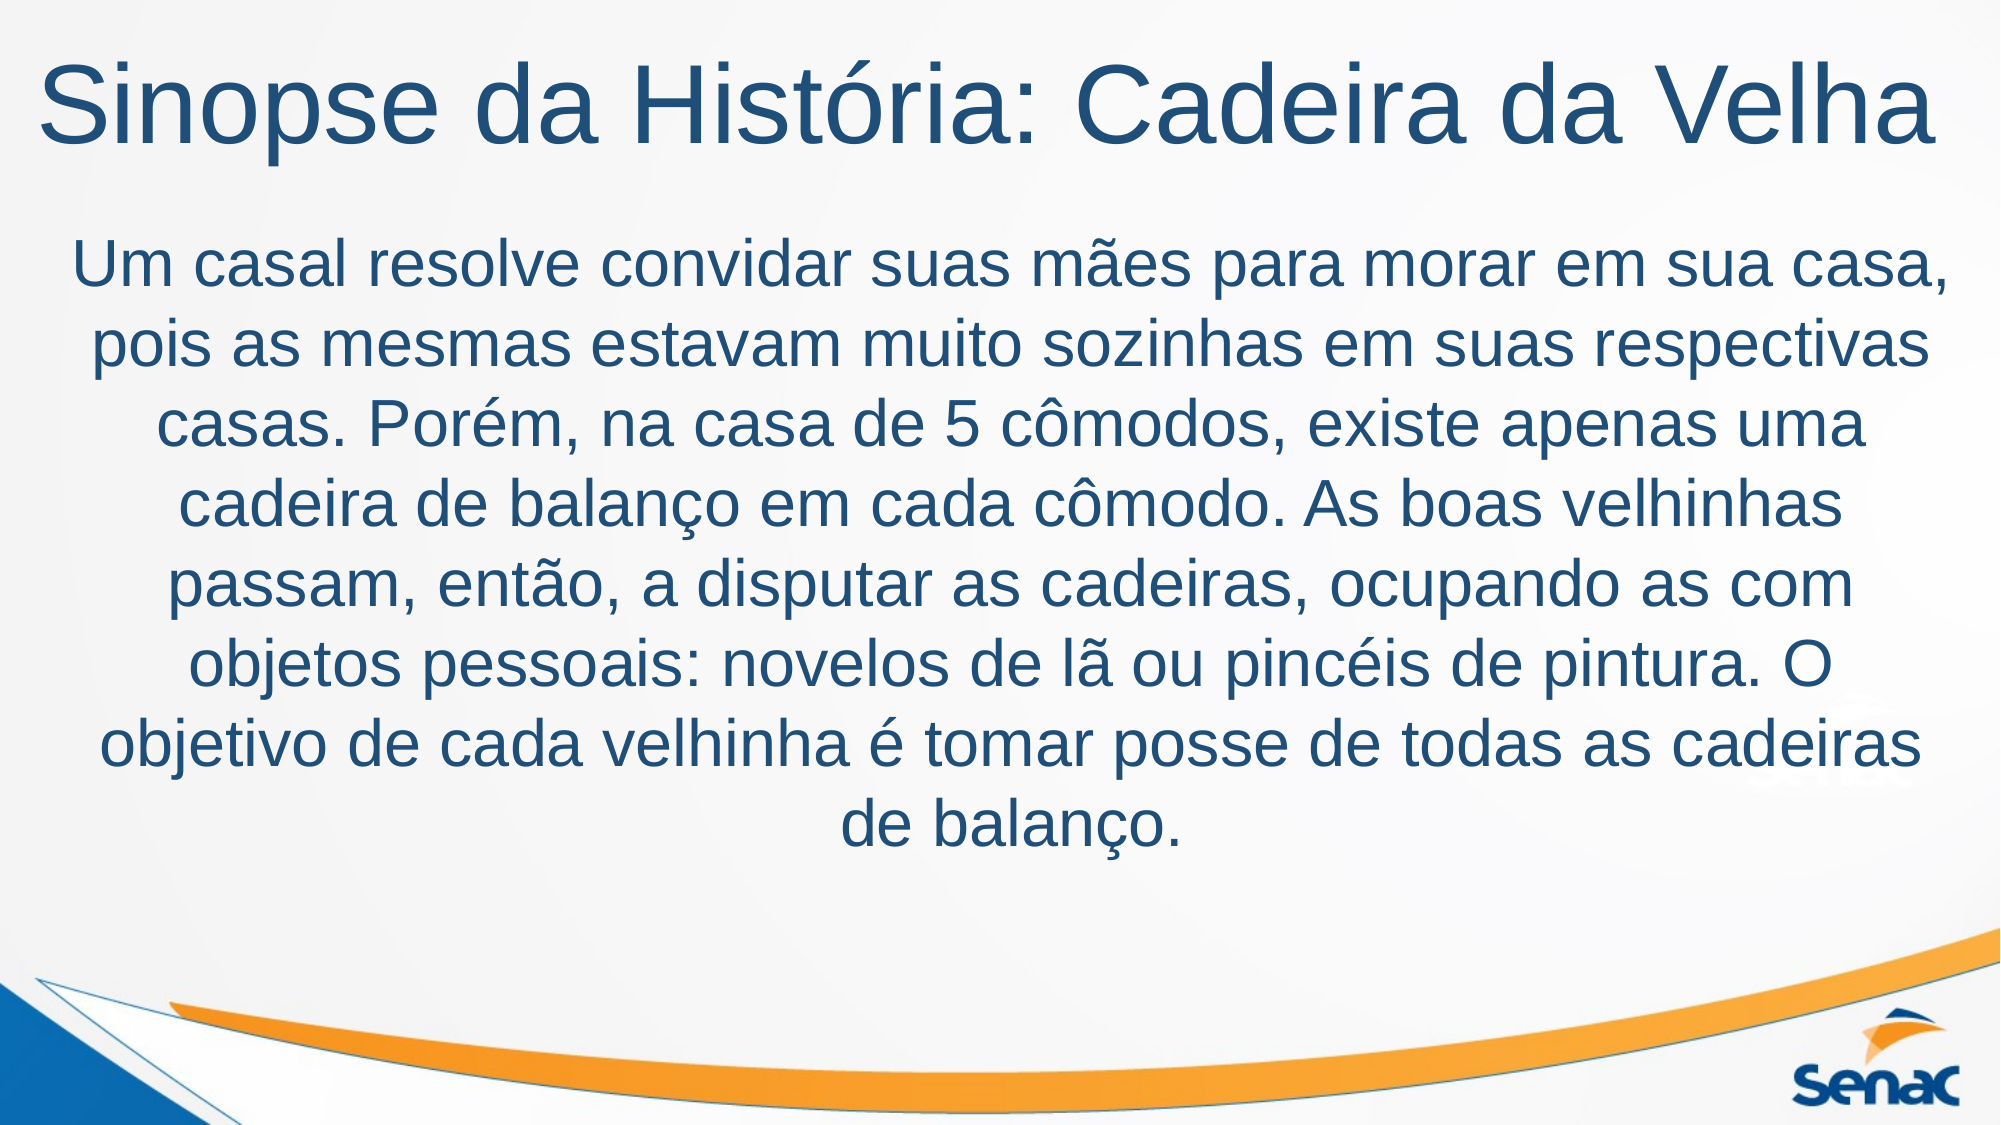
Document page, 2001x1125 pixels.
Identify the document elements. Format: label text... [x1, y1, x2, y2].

title Sinopse da História: Cadeira da Velha [0, 36, 1973, 178]
list Um casal resolve convidar suas mães para morar em sua casa, pois as mesmas estavam muito sozinhas em suas respectivas casas. Porém, na casa de 5 cômodos, existe apenas uma cadeira de balanço em cada cômodo. As boas velhinhas passam, então, a disputar as cadeiras, ocupando as com objetos pessoais: novelos de lã ou pincéis de pintura. O objetivo de cada velhinha é tomar posse de todas as cadeiras de balanço. [52, 211, 1973, 926]
picture [0, 0, 2001, 1125]
